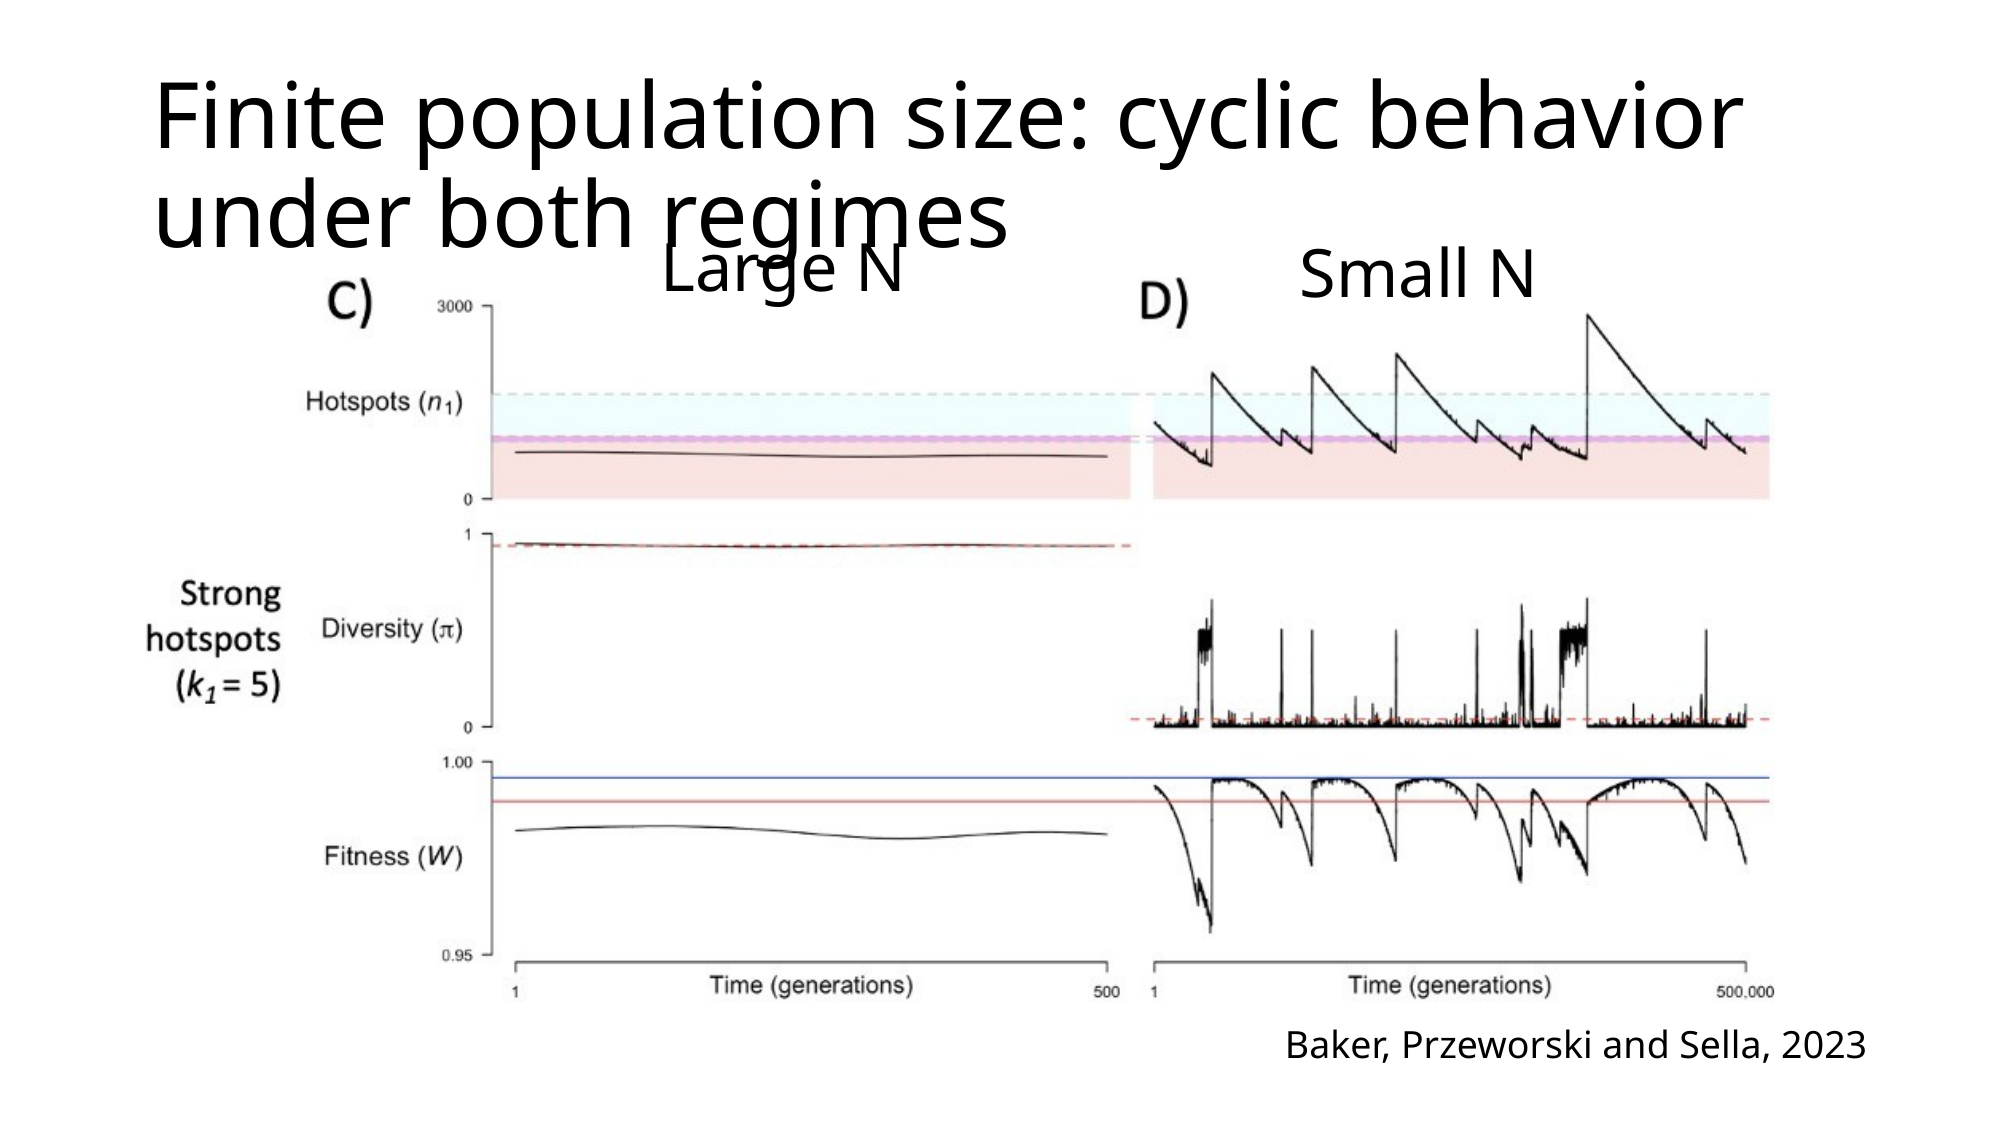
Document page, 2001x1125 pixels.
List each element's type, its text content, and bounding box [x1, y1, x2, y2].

text_box Baker, Przeworski and Sella, 2023 [1270, 1013, 1883, 1073]
text_box Large N [645, 216, 922, 276]
picture [136, 276, 1775, 1037]
title Finite population size: cyclic behavior under both regimes [137, 59, 1863, 278]
text_box Small N [1284, 223, 1554, 276]
